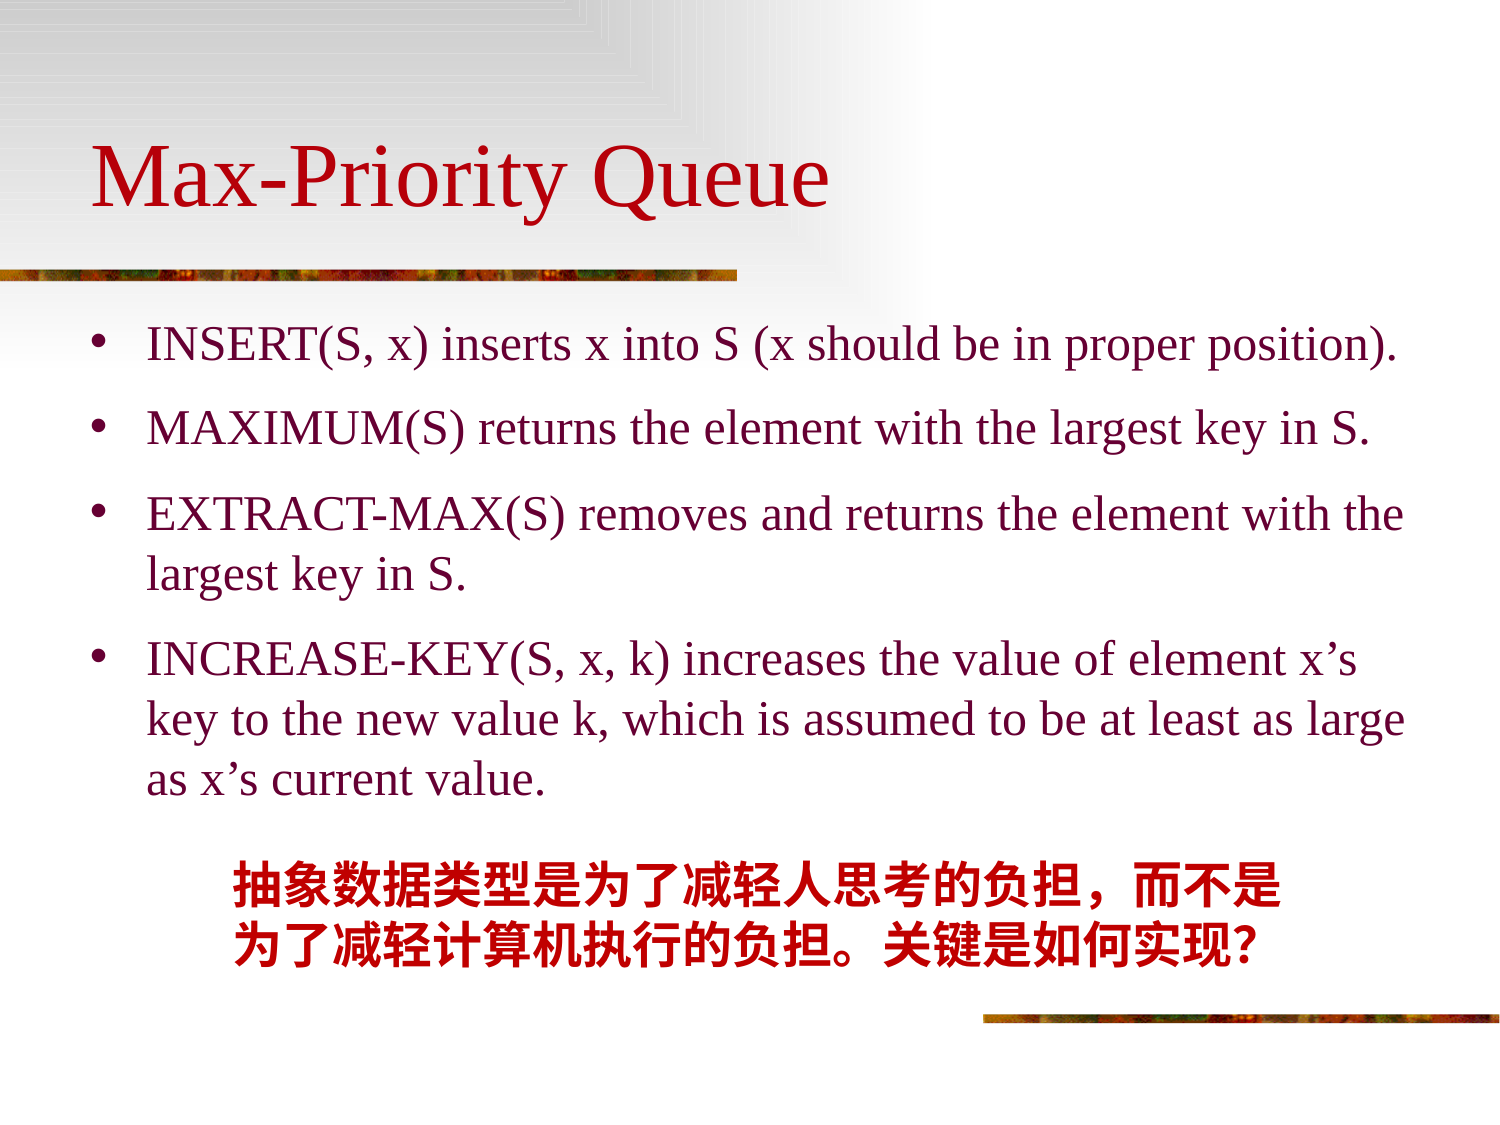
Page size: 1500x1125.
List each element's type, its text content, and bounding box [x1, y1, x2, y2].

picture [983, 1013, 1500, 1026]
picture [0, 268, 737, 285]
text_box 抽象数据类型是为了减轻人思考的负担，而不是为了减轻计算机执行的负担。关键是如何实现？ [217, 845, 1305, 981]
text_box INSERT(S, x) inserts x into S (x should be in proper position). MAXIMUM(S) returns the element with the largest key in S. EXTRACT-MAX(S) removes and returns the element with the largest key in S. INCREASE-KEY(S, x, k) increases the value of element x’s key to the new value k, which is assumed to be at least as large as x’s current value. [75, 302, 1447, 813]
title Max-Priority Queue [75, 78, 1425, 233]
